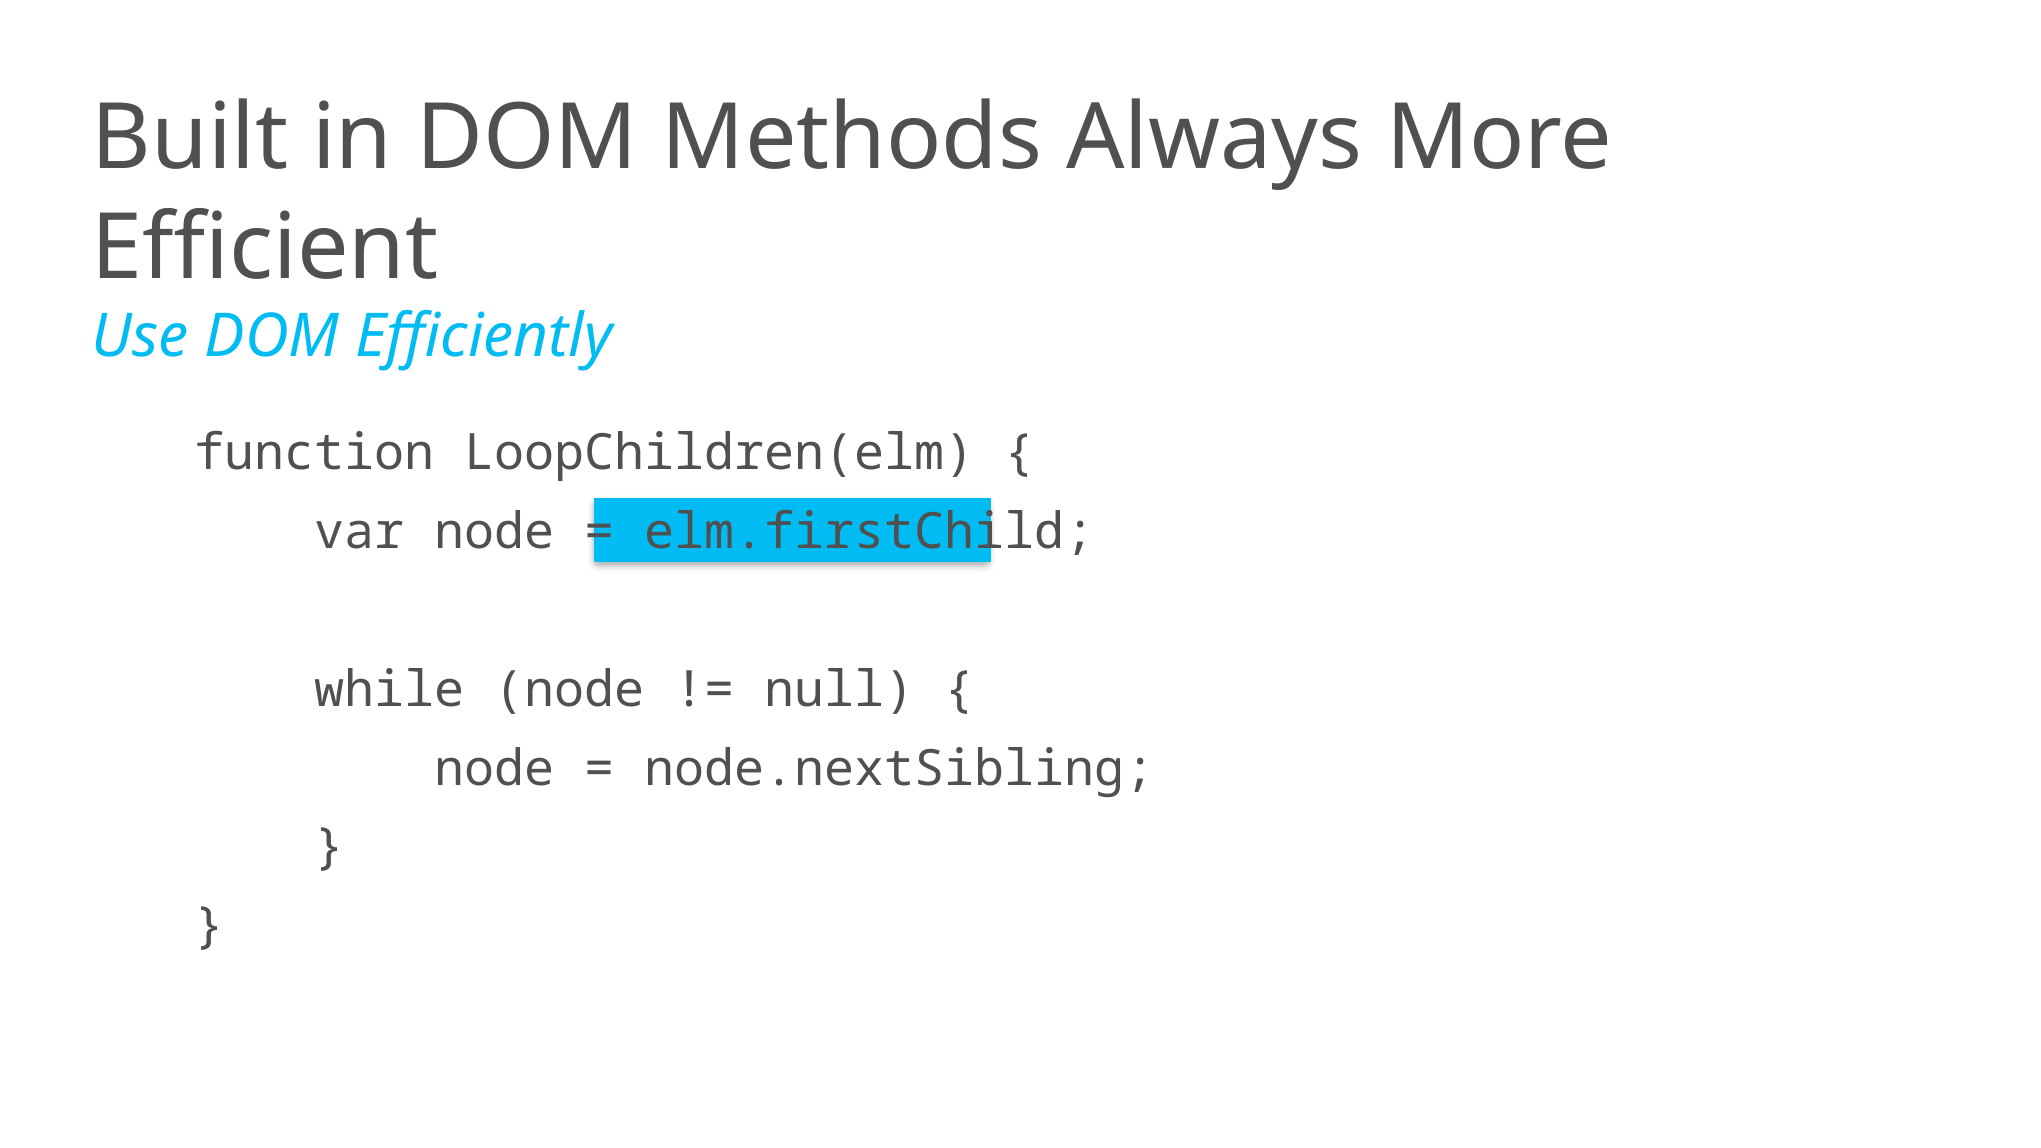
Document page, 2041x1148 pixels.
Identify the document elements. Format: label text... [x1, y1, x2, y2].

text_box Built in DOM Methods Always More Efficient Use DOM Efficiently [91, 76, 1928, 198]
text_box function LoopChildren(elm) { var node = elm.firstChild; while (node != null) { node = node.nextSibling; } } [164, 386, 1856, 874]
